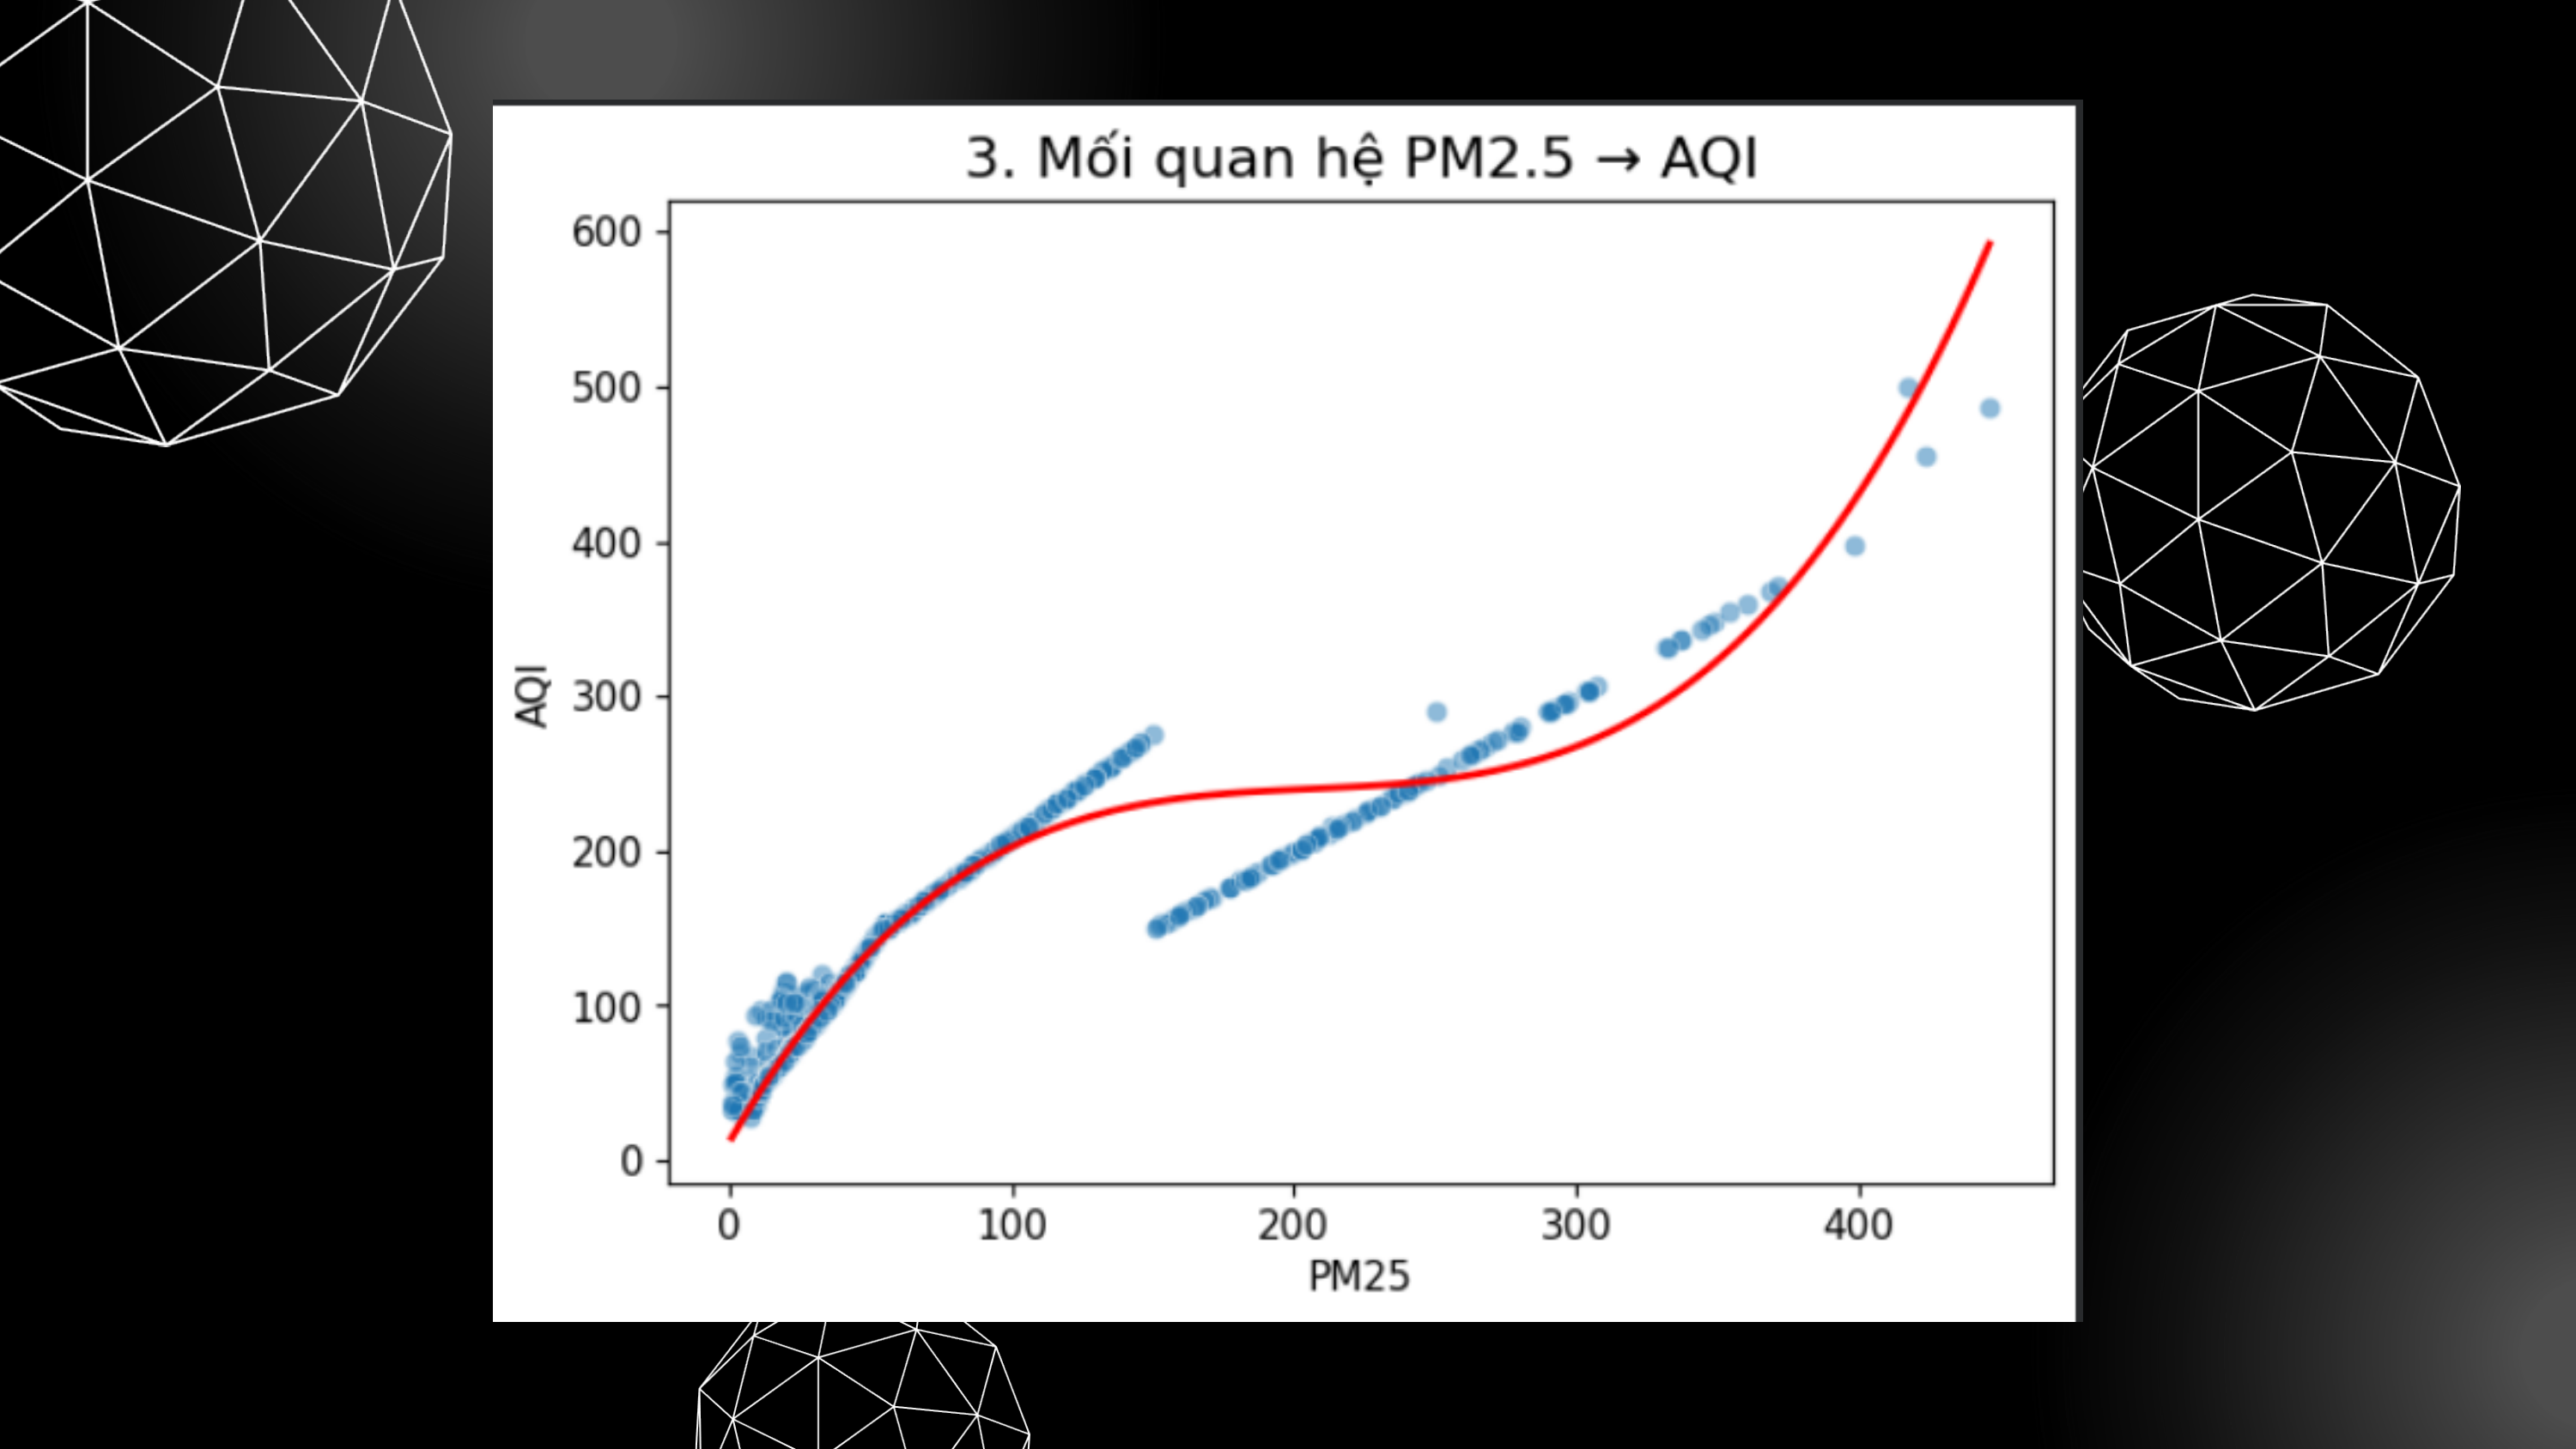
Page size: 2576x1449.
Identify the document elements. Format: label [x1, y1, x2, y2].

text_box [0, 0, 453, 447]
text_box [29, 0, 1173, 613]
text_box [2083, 294, 2461, 712]
text_box [493, 100, 2083, 1323]
text_box [2024, 781, 2576, 1449]
text_box [695, 1323, 1030, 1449]
